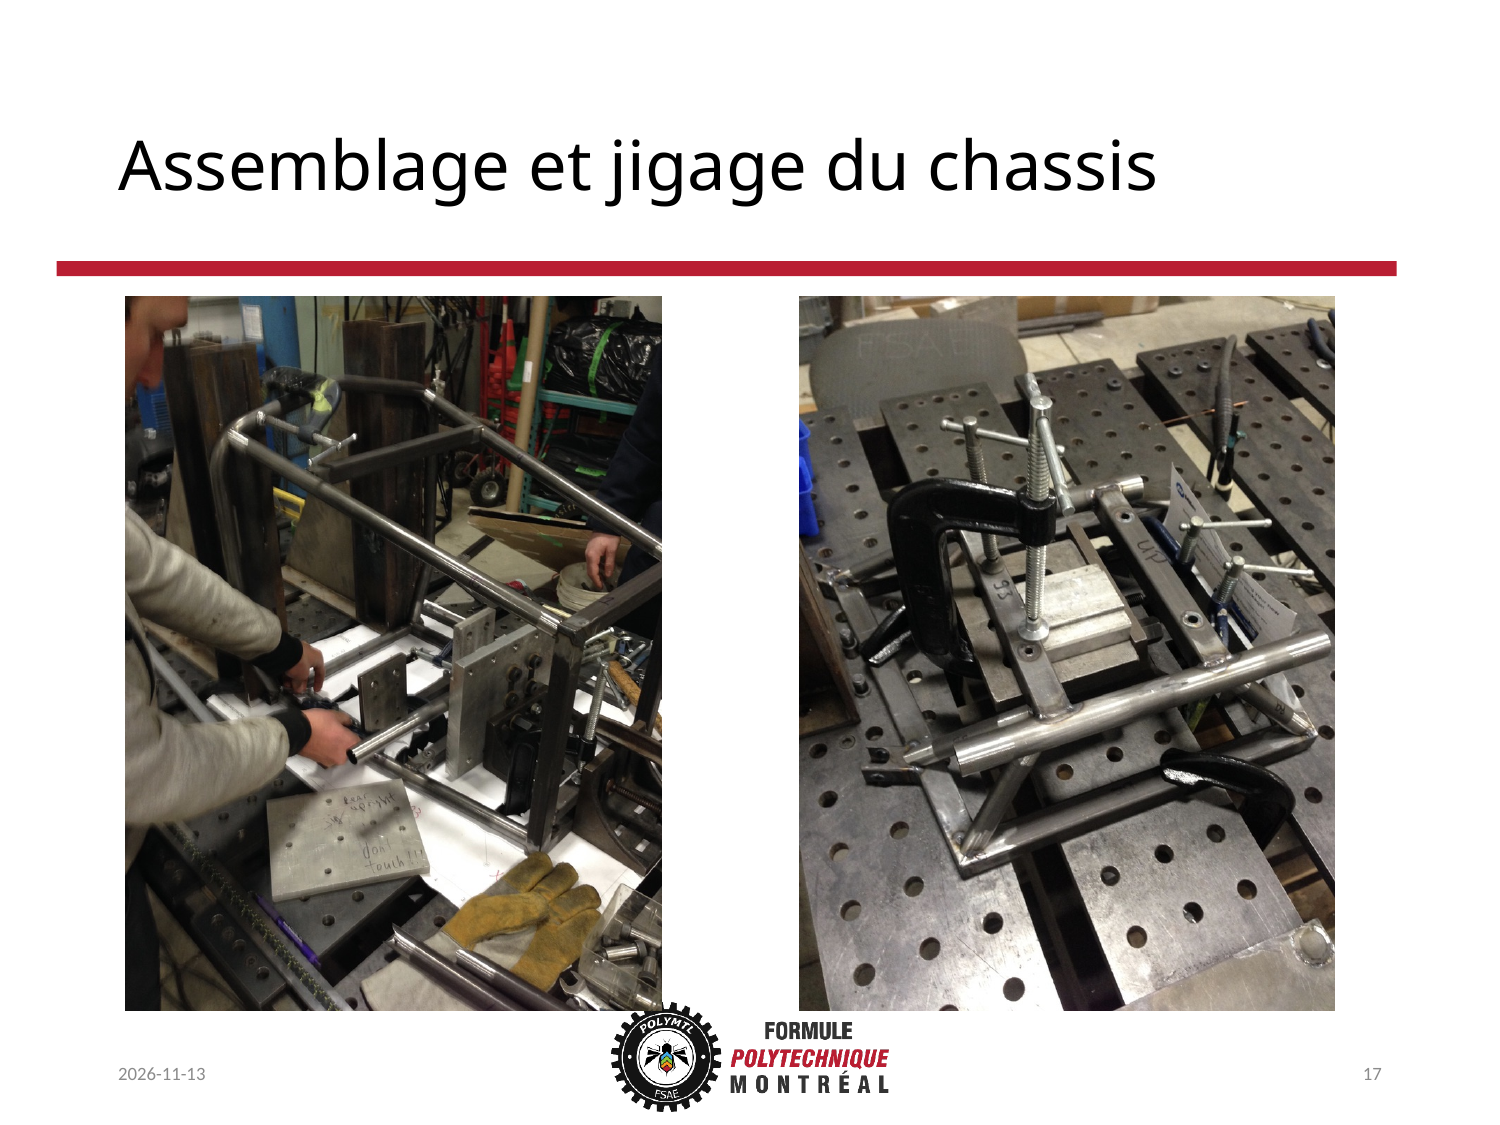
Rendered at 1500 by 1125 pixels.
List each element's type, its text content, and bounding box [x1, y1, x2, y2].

picture [611, 296, 1335, 1112]
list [125, 296, 662, 1011]
title Assemblage et jigage du chassis [103, 59, 1397, 278]
slide_number 17 [1059, 1042, 1397, 1103]
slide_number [103, 1042, 441, 1103]
